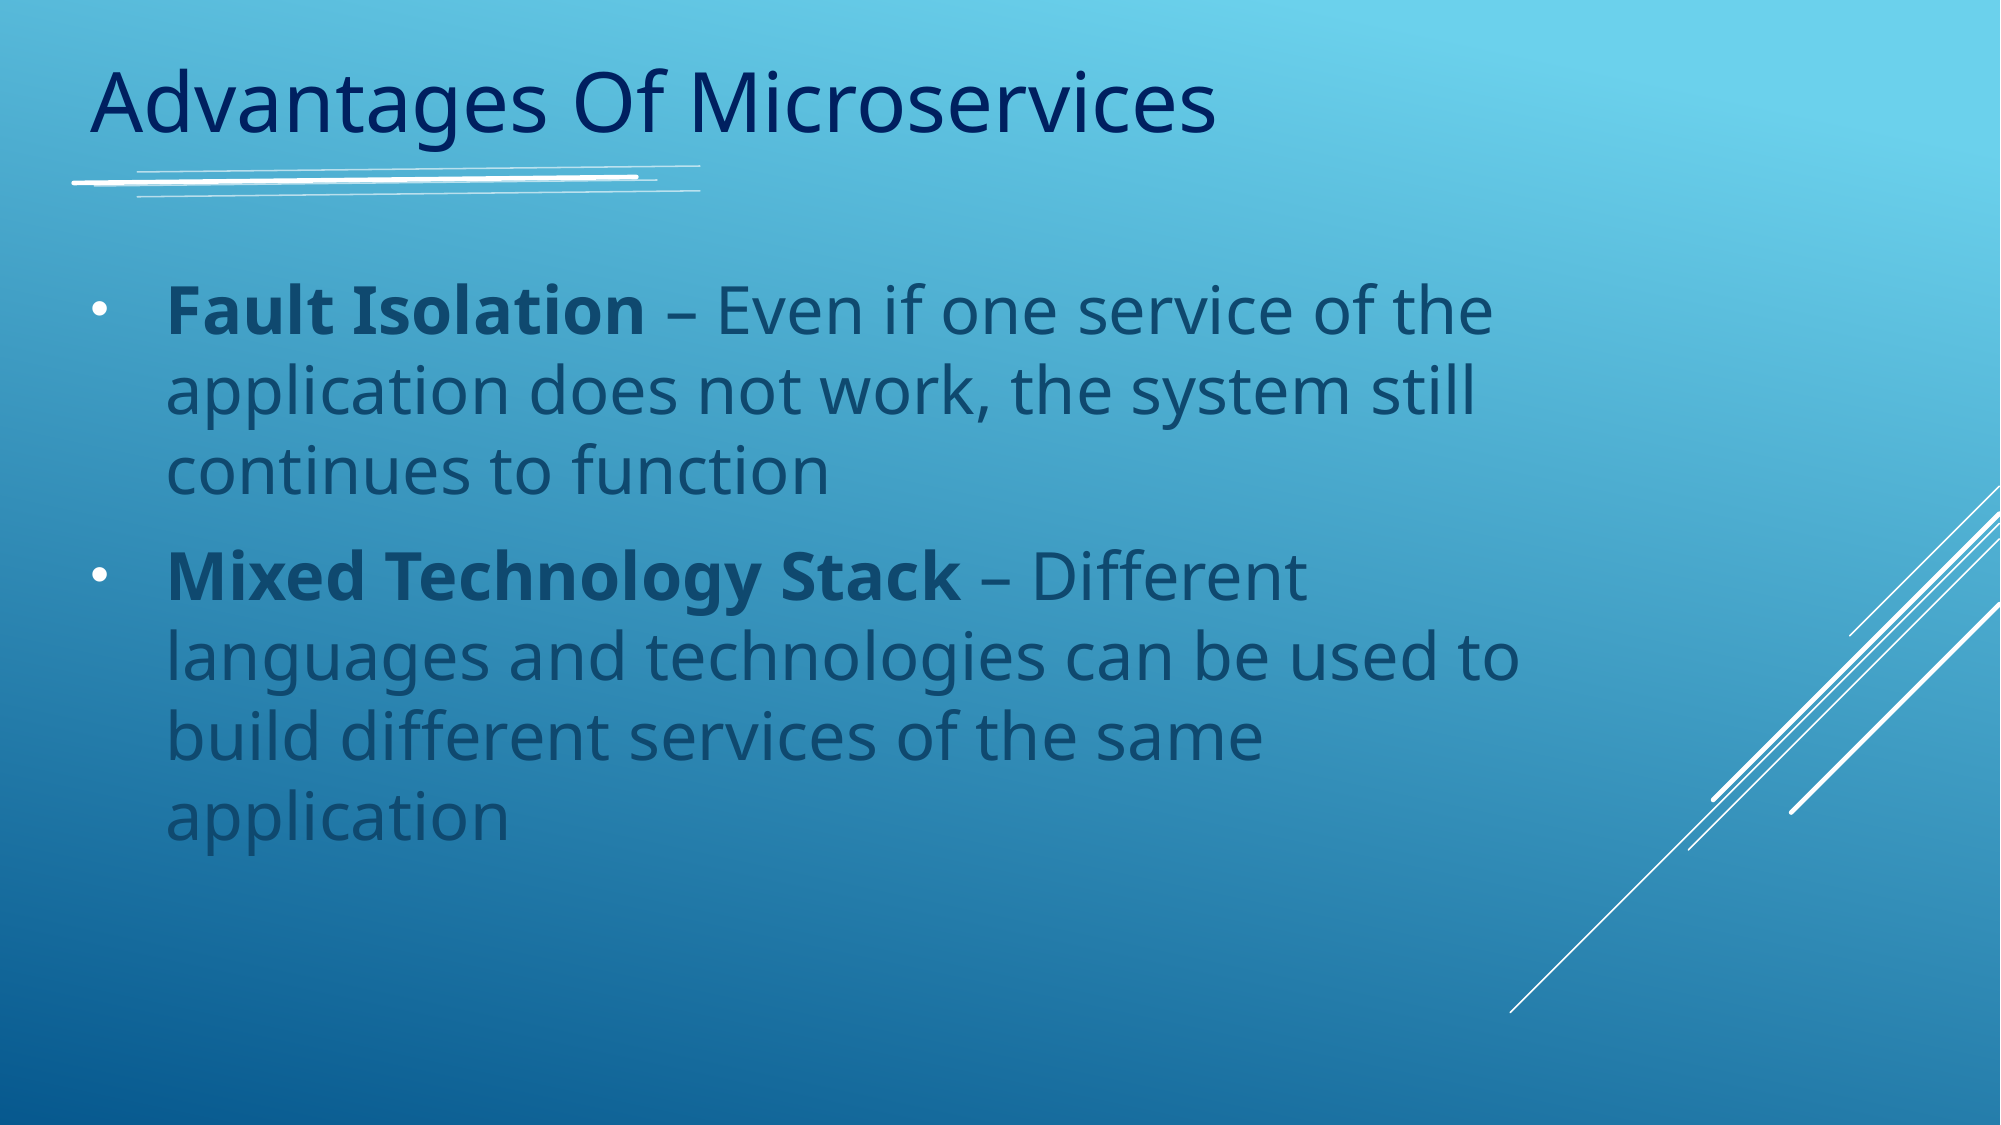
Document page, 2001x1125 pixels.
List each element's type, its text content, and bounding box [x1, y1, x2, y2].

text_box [137, 190, 701, 197]
list Fault Isolation – Even if one service of the application does not work, the system still continues to function Mixed Technology Stack – Different languages and technologies can be used to build different services of the same application [75, 260, 1600, 980]
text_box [94, 179, 658, 187]
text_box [137, 165, 701, 173]
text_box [73, 176, 637, 184]
text_box Advantages Of Microservices [75, 41, 1978, 157]
